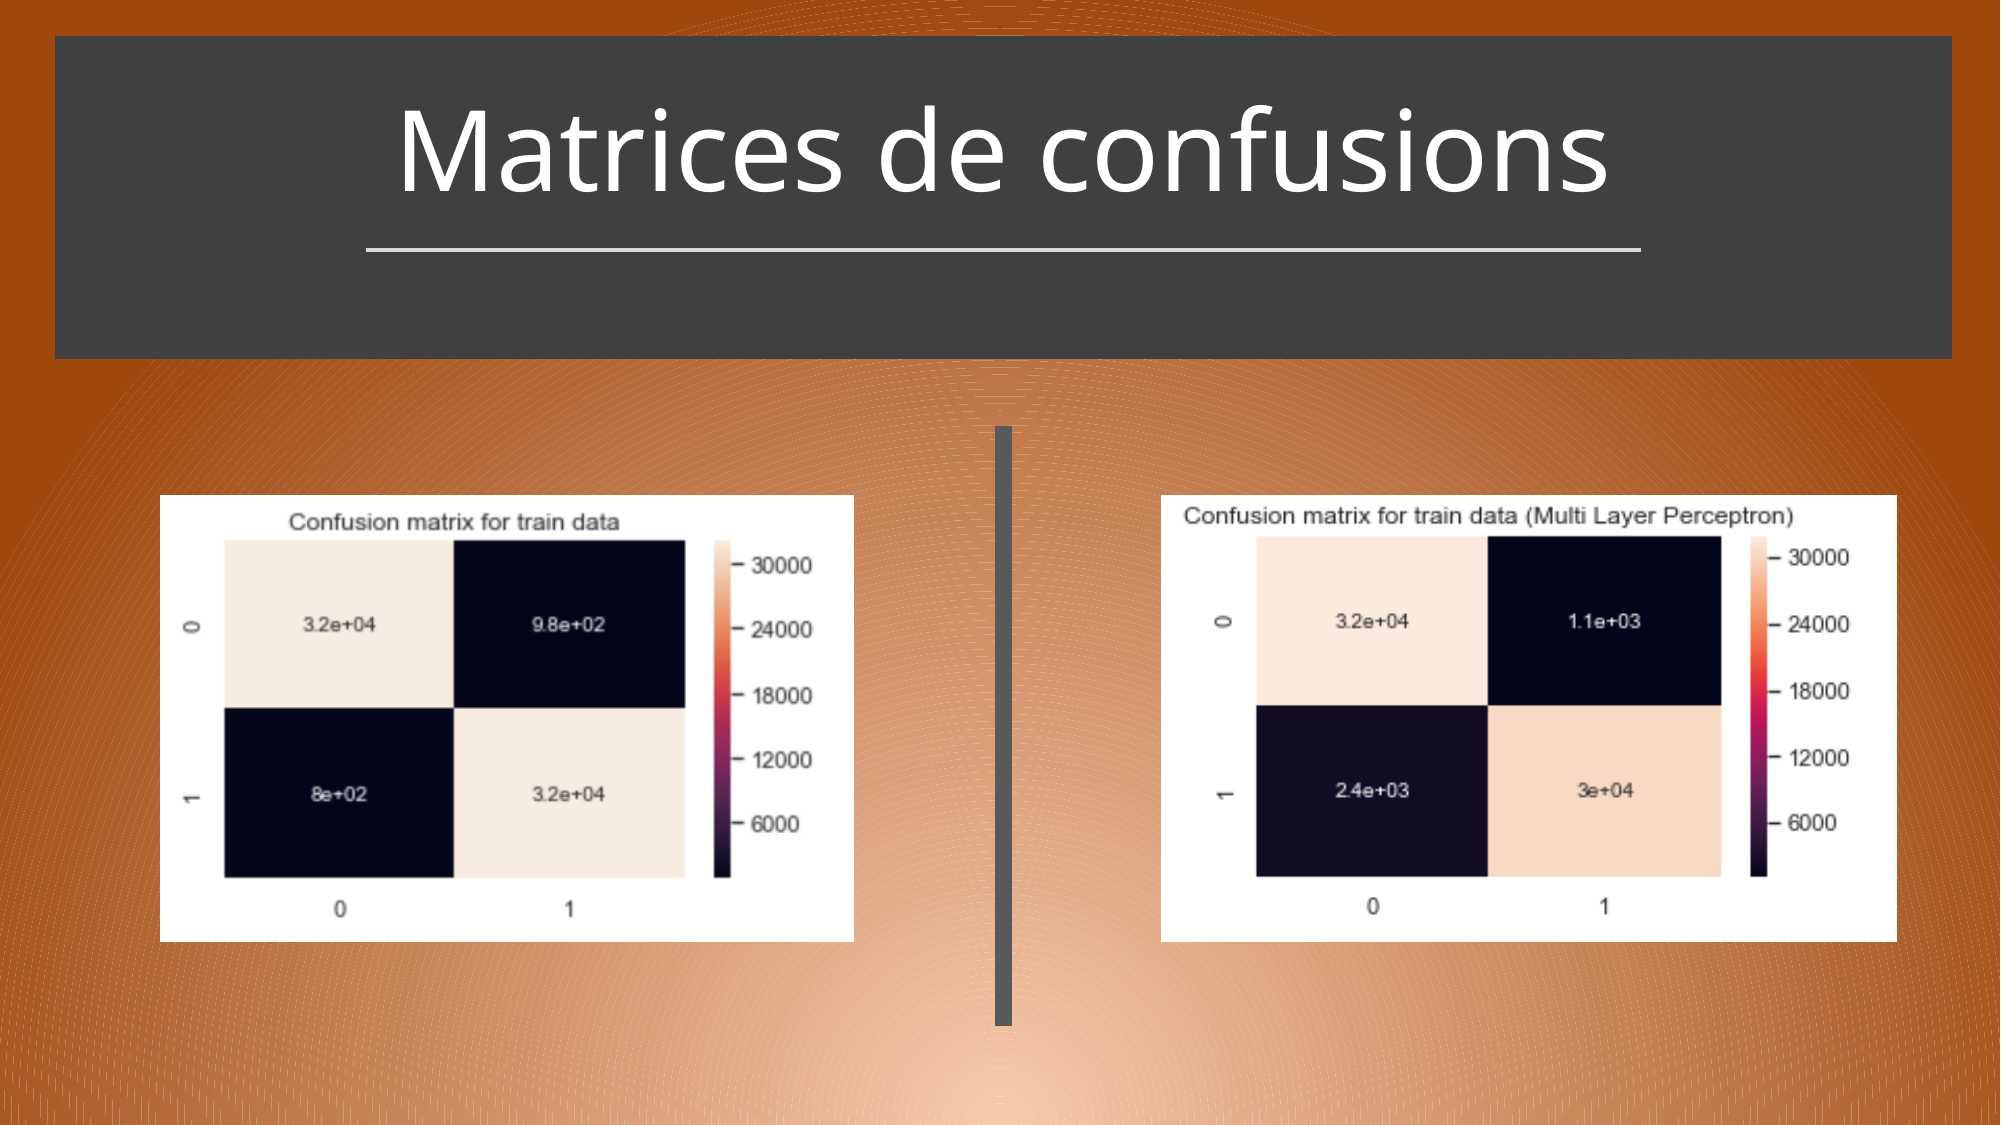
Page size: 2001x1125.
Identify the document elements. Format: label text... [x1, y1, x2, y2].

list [1161, 495, 1897, 942]
picture [160, 495, 854, 942]
text_box [64, 45, 1942, 350]
title Matrices de confusions [89, 71, 1917, 224]
